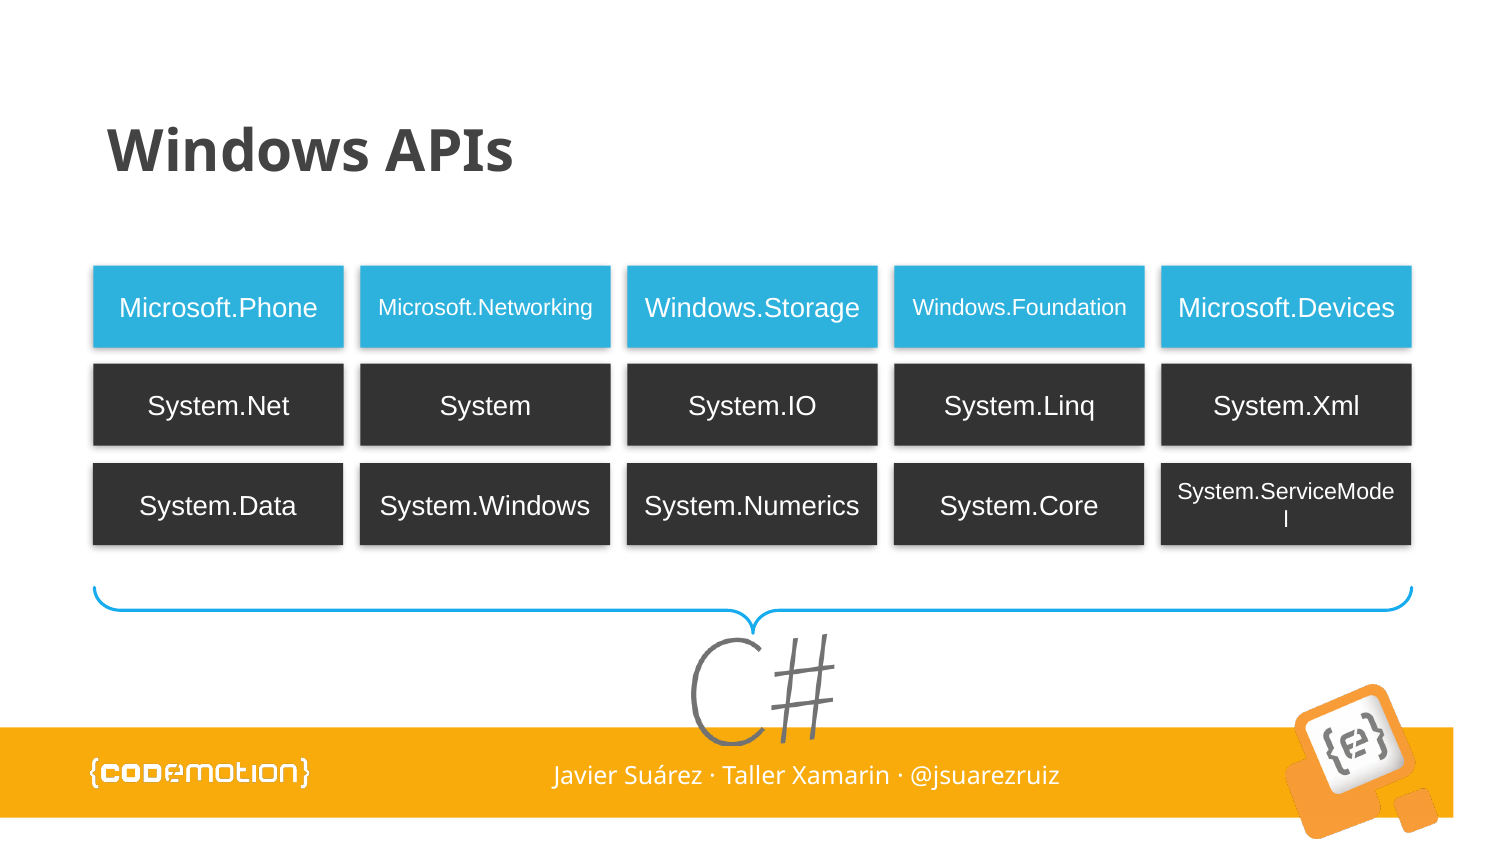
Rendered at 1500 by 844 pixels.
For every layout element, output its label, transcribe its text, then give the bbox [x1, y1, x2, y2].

text_box System.Linq [894, 363, 1145, 446]
text_box System [360, 363, 611, 446]
text_box System.IO [627, 363, 878, 446]
text_box System.Net [93, 363, 344, 446]
title Windows APIs [92, 58, 1443, 199]
text_box System.Xml [1161, 363, 1412, 446]
text_box [93, 586, 1413, 631]
picture [689, 632, 835, 746]
picture [1285, 684, 1438, 839]
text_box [92, 462, 1412, 546]
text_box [93, 219, 1412, 348]
picture [83, 752, 316, 794]
